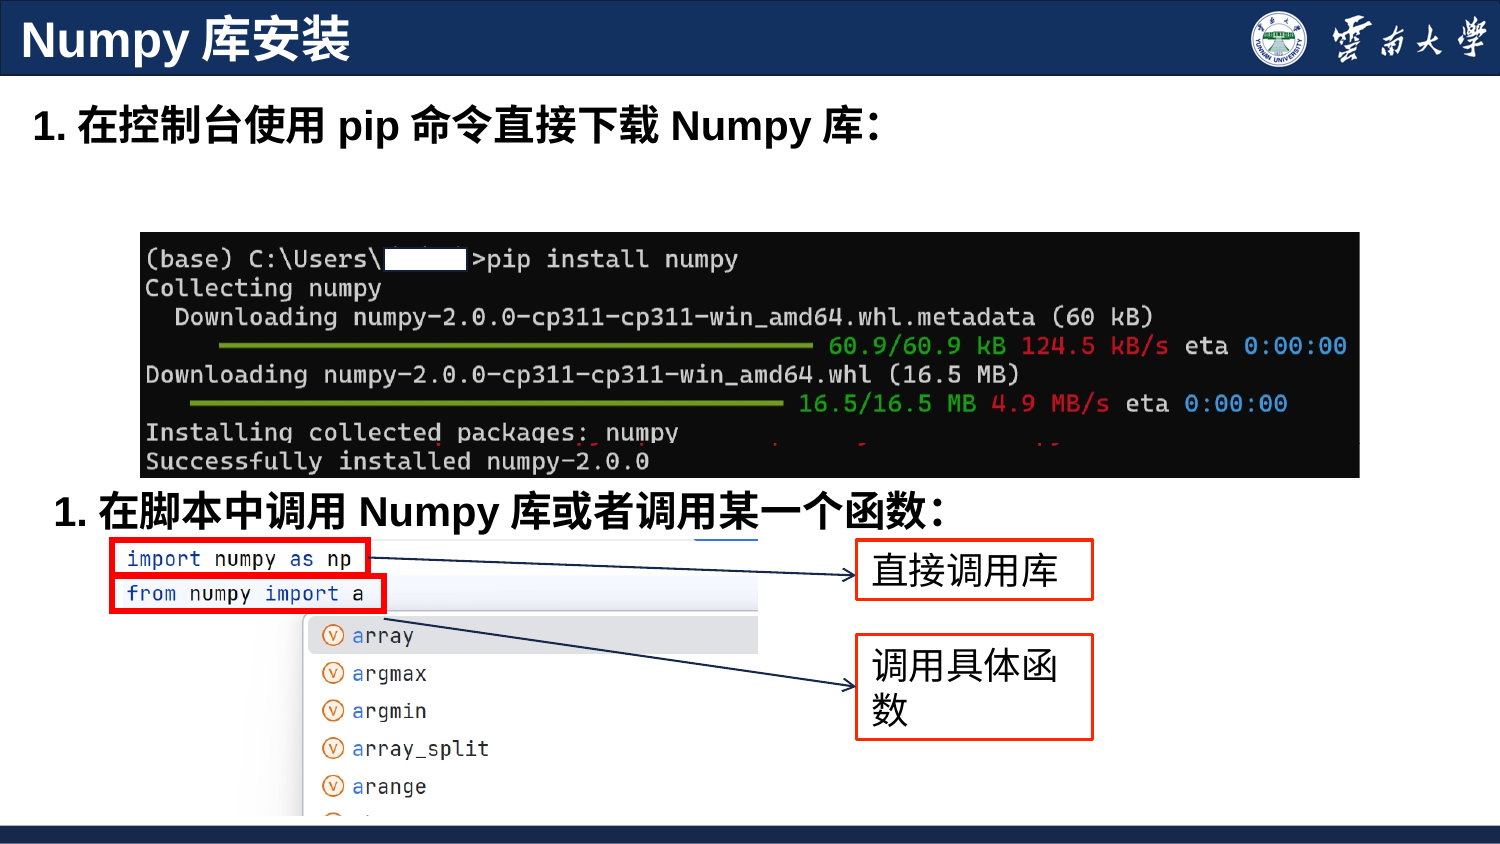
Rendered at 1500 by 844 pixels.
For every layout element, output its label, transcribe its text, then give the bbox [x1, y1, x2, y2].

picture [123, 539, 758, 816]
picture [1235, 4, 1500, 72]
text_box Numpy库安装 [5, 0, 506, 75]
text_box 1.在脚本中调用Numpy库或者调用某一个函数： [38, 477, 1068, 543]
text_box [111, 575, 123, 612]
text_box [140, 232, 1360, 478]
text_box 调用具体函数 [856, 634, 1093, 740]
text_box 1.在控制台使用pip命令直接下载Numpy库： [17, 91, 1048, 156]
text_box [111, 539, 123, 575]
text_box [367, 557, 857, 576]
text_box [383, 618, 857, 688]
text_box 直接调用库 [856, 539, 1093, 600]
